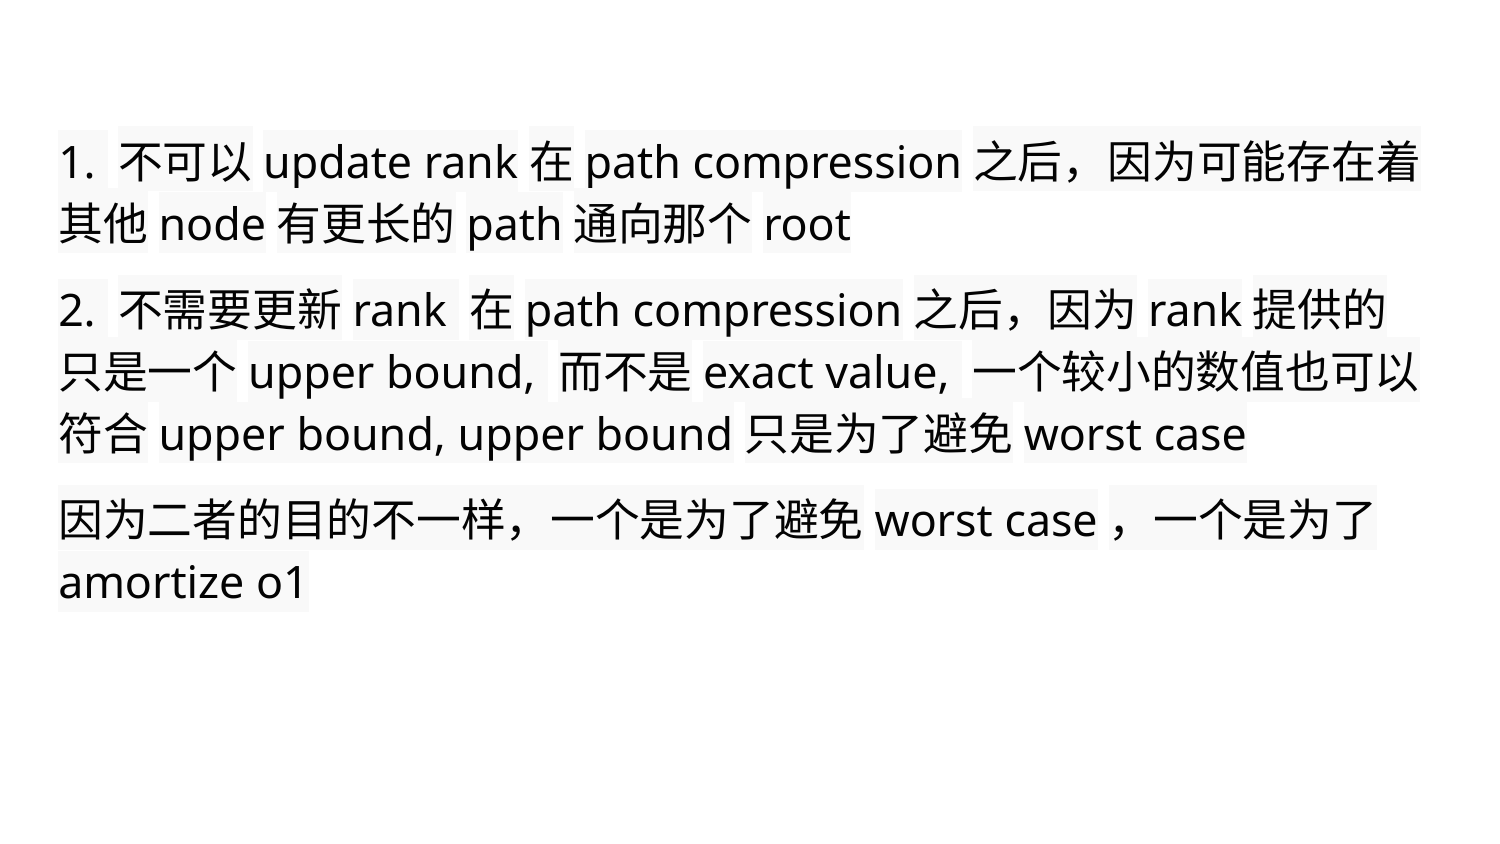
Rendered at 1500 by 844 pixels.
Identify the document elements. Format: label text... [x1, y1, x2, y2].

list 1. 不可以update rank在path compression之后，因为可能存在着其他node有更长的path通向那个root 2. 不需要更新rank 在path compression之后，因为rank提供的只是一个upper bound, 而不是exact value, 一个较小的数值也可以符合upper bound, upper bound只是为了避免worst case 因为二者的目的不一样，一个是为了避免worst case，一个是为了amortize o1 [43, 110, 1442, 673]
